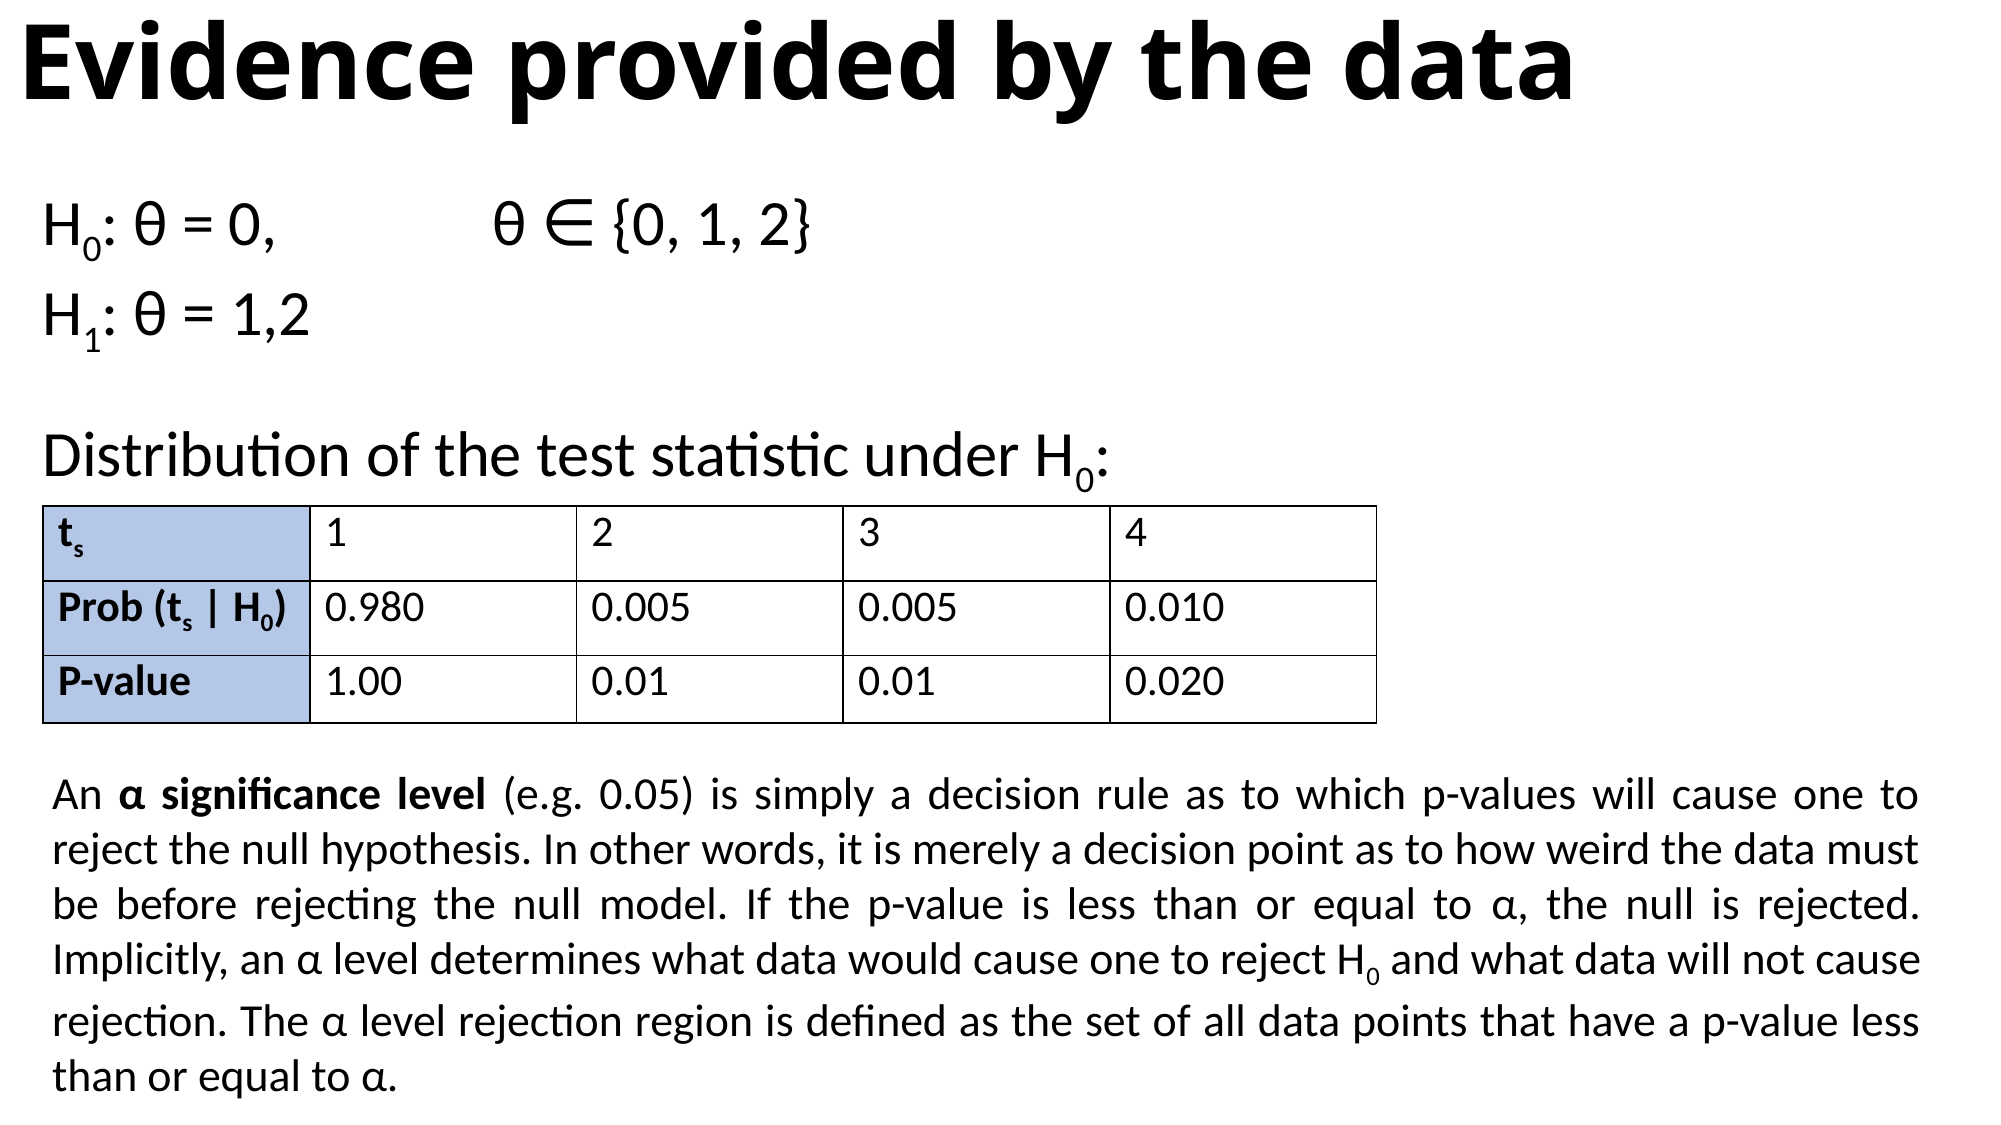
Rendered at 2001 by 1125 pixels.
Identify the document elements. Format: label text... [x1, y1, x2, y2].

text_box H0: θ = 0, θ ∈ {0, 1, 2} H1: θ = 1,2 [27, 173, 1981, 367]
table_cell P-value [44, 656, 309, 722]
text_box Distribution of the test statistic under H0: [27, 404, 1159, 508]
table_cell 0.020 [1111, 656, 1376, 722]
table_cell 1.00 [311, 656, 576, 722]
table_header 2 [577, 507, 842, 580]
table_cell 0.005 [577, 582, 842, 655]
text_box Evidence provided by the data [2, 6, 2000, 125]
table_cell Prob (ts | H0) [44, 582, 309, 655]
table_cell 0.980 [311, 582, 576, 655]
table_cell 0.005 [844, 582, 1109, 655]
table_header 1 [311, 507, 576, 580]
table_cell 0.01 [577, 656, 842, 722]
table_header 3 [844, 507, 1109, 580]
text_box An α significance level (e.g. 0.05) is simply a decision rule as to which p-values will cause one to reject the null hypothesis. In other words, it is merely a decision point as to how weird the data must be before rejecting the null model. If the p-value is less than or equal to α, the null is rejected. Implicitly, an α level determines what data would cause one to reject H0 and what data will not cause rejection. The α level rejection region is defined as the set of all data points that have a p-value less than or equal to α. [37, 756, 1937, 1109]
table_header 4 [1111, 507, 1376, 580]
table_cell 0.010 [1111, 582, 1376, 655]
table_header ts [44, 507, 309, 580]
table_cell 0.01 [844, 656, 1109, 722]
